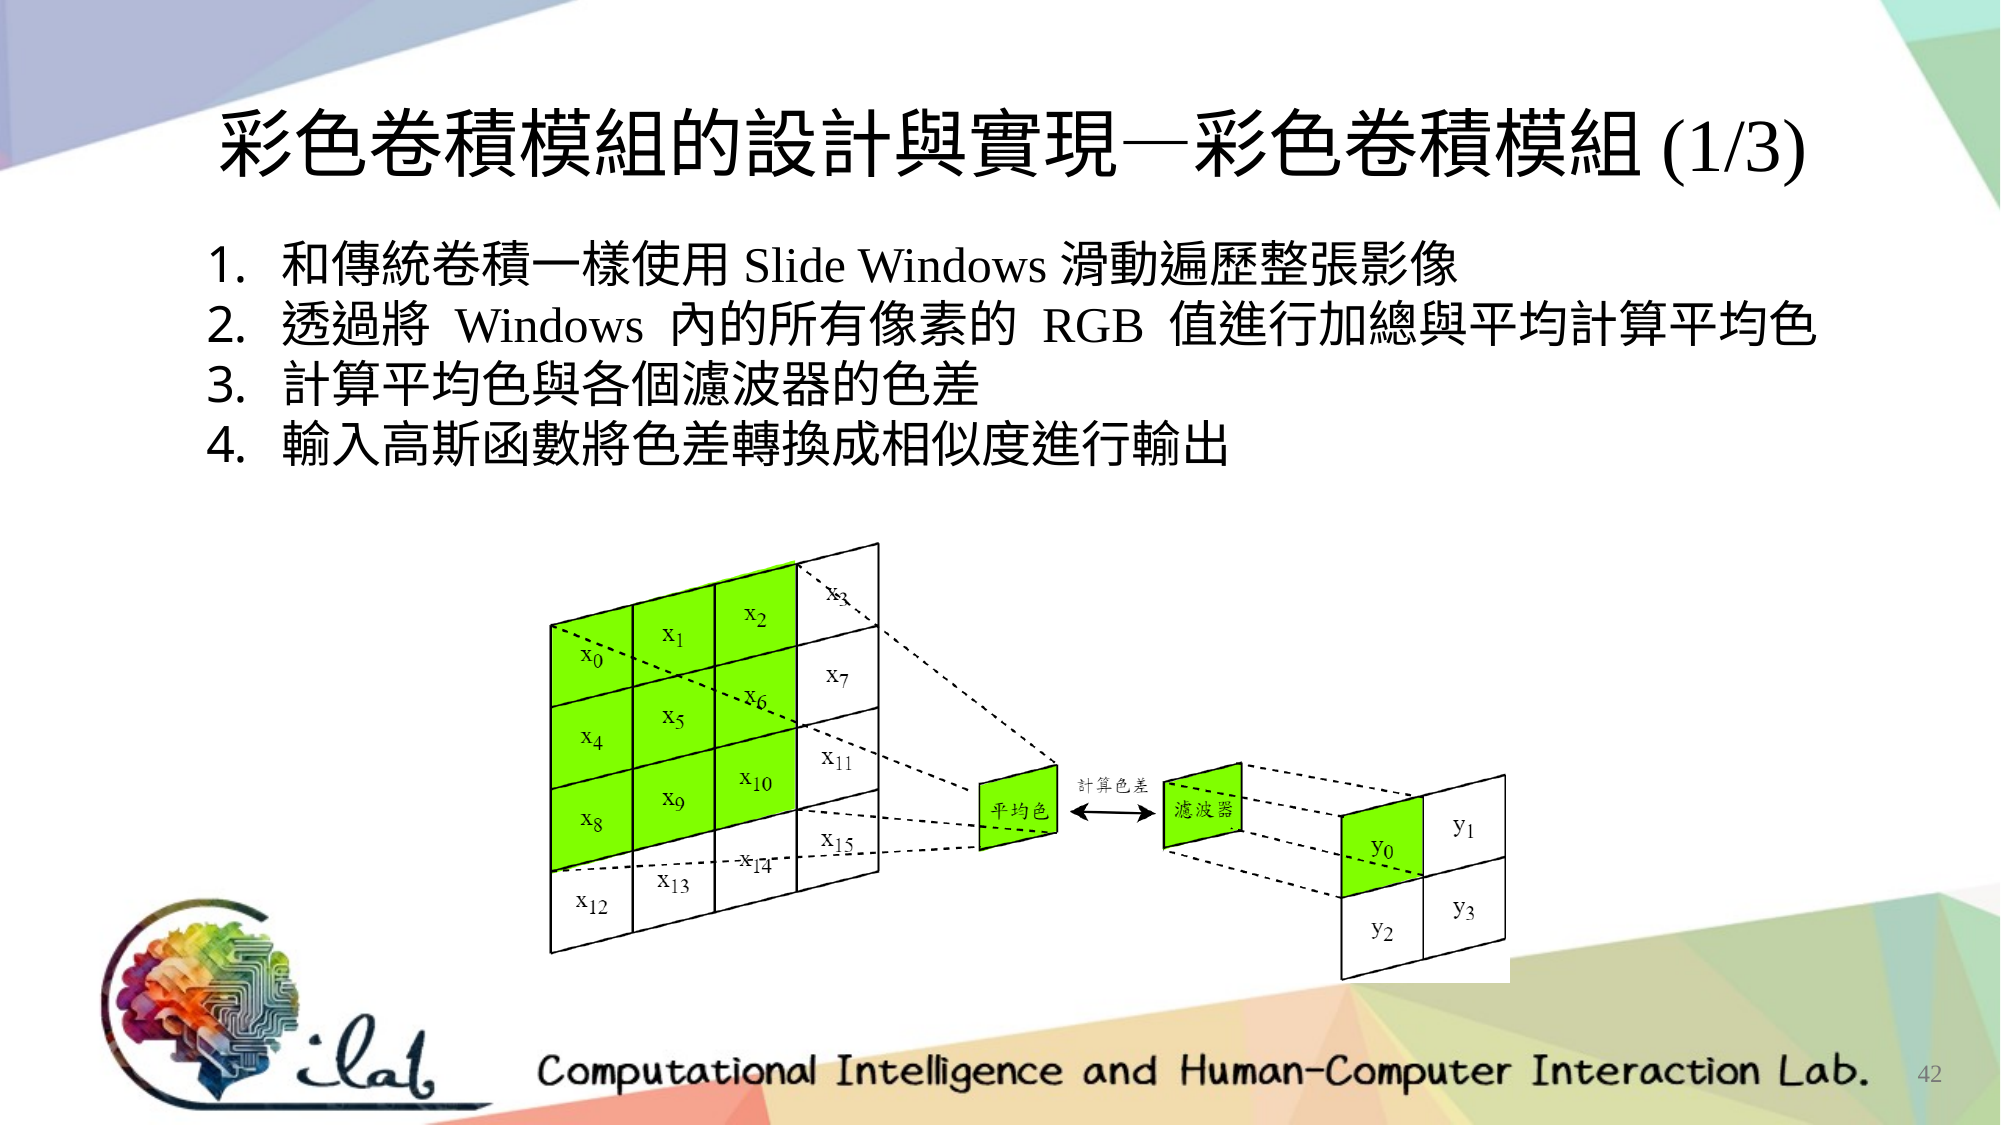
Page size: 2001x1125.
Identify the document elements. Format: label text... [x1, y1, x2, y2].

picture [0, 0, 2001, 1125]
text_box 彩色卷積模組的設計與實現—彩色卷積模組(1/3) [204, 88, 1823, 194]
text_box 和傳統卷積一樣使用Slide Windows滑動遍歷整張影像 透過將 Windows 內的所有像素的 RGB 值進行加總與平均計算平均色 計算平均色與各個濾波器的色差 輸入高斯函數將色差轉換成相似度進行輸出 [191, 225, 1835, 480]
slide_number 42 [1507, 1042, 1958, 1103]
